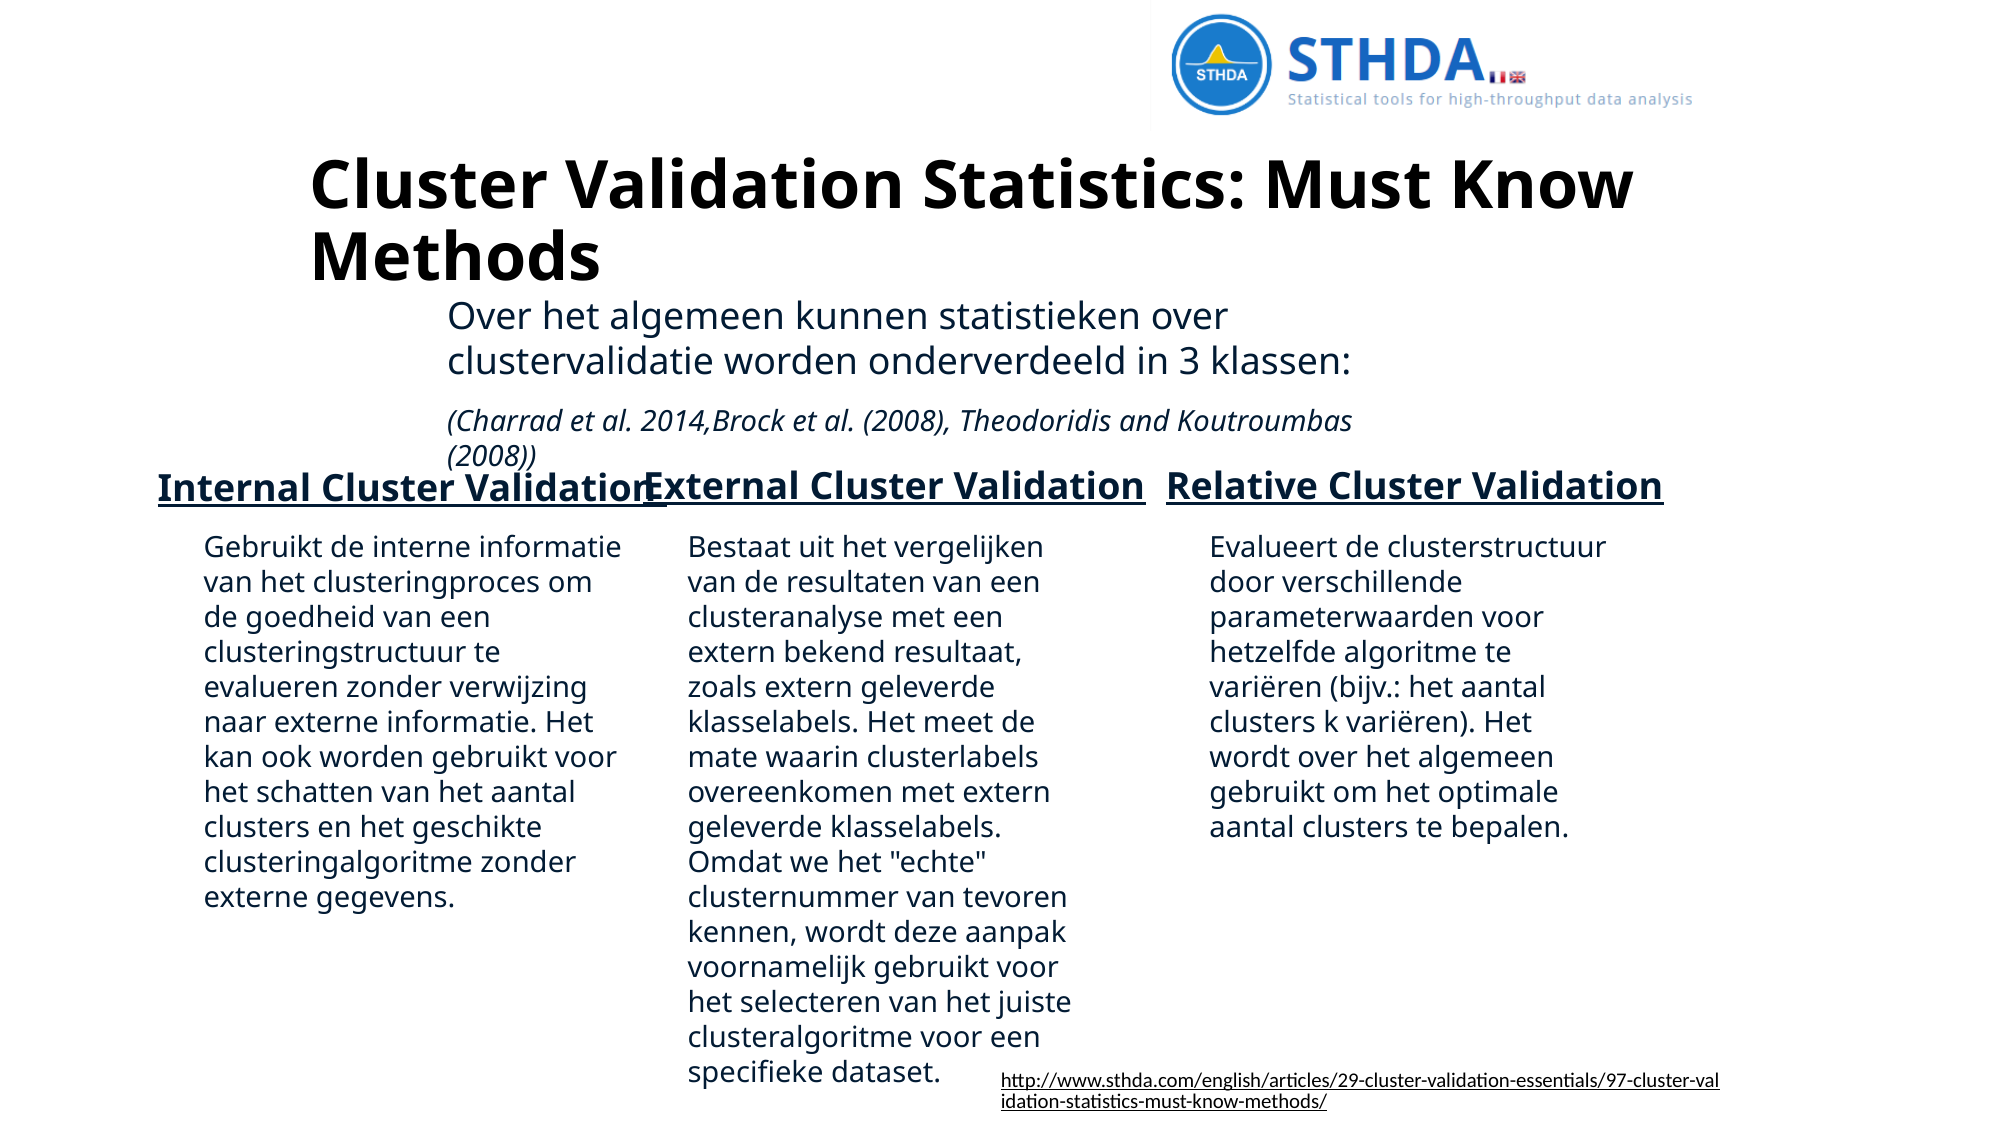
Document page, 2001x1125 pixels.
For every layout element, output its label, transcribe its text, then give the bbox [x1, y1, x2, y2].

text_box Evalueert de clusterstructuur door verschillende parameterwaarden voor hetzelfde algoritme te variëren (bijv.: het aantal clusters k variëren). Het wordt over het algemeen gebruikt om het optimale aantal clusters te bepalen. [1194, 521, 1627, 851]
text_box External Cluster Validation [628, 480, 1151, 514]
text_box Internal Cluster Validation [143, 456, 682, 516]
picture [1150, 0, 1719, 131]
text_box http://www.sthda.com/english/articles/29-cluster-validation-essentials/97-cluster-validation-statistics-must-know-methods/ [986, 1059, 1736, 1124]
text_box Gebruikt de interne informatie van het clusteringproces om de goedheid van een clusteringstructuur te evalueren zonder verwijzing naar externe informatie. Het kan ook worden gebruikt voor het schatten van het aantal clusters en het geschikte clusteringalgoritme zonder externe gegevens. [188, 521, 639, 921]
text_box Bestaat uit het vergelijken van de resultaten van een clusteranalyse met een extern bekend resultaat, zoals extern geleverde klasselabels. Het meet de mate waarin clusterlabels overeenkomen met extern geleverde klasselabels. Omdat we het "echte" clusternummer van tevoren kennen, wordt deze aanpak voornamelijk gebruikt voor het selecteren van het juiste clusteralgoritme voor een specifieke dataset. [672, 521, 1109, 1096]
text_box Over het algemeen kunnen statistieken over clustervalidatie worden onderverdeeld in 3 klassen: (Charrad et al. 2014,Brock et al. (2008), Theodoridis and Koutroumbas (2008)) [432, 284, 1395, 480]
text_box Cluster Validation Statistics: Must Know Methods [295, 114, 1677, 332]
text_box Relative Cluster Validation [1151, 454, 1679, 514]
